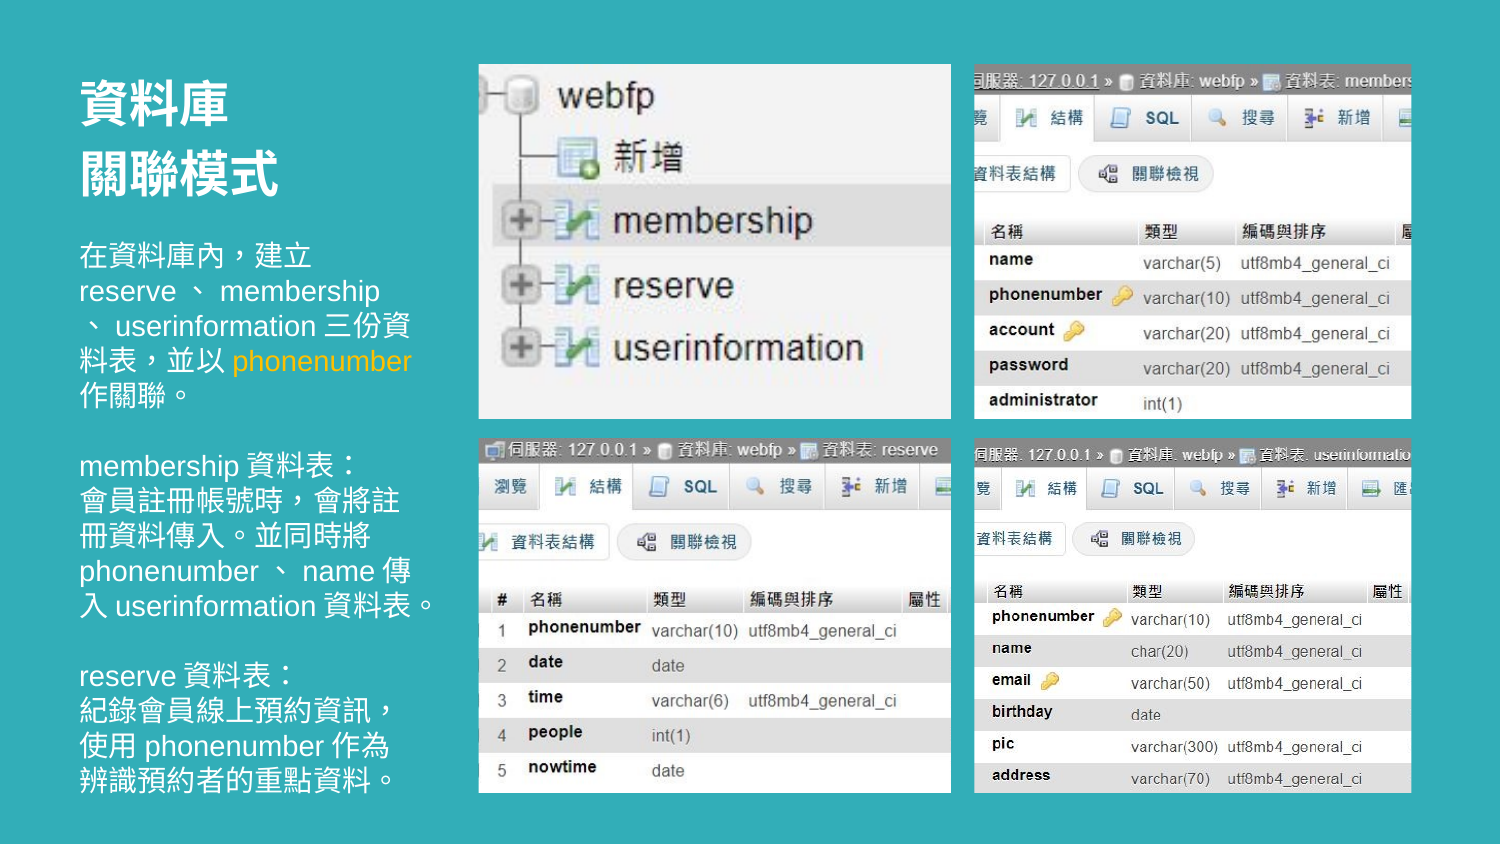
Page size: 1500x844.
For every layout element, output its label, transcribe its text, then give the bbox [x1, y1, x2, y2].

picture [478, 63, 952, 419]
picture [974, 63, 1412, 419]
picture [478, 438, 952, 793]
text_box 資料庫 關聯模式 [64, 65, 475, 231]
text_box 在資料庫內，建立reserve、membership、userinformation三份資料表，並以phonenumber作關聯。 membership資料表： 會員註冊帳號時，會將註冊資料傳入。並同時將phonenumber、name傳入userinformation資料表。 reserve資料表： 紀錄會員線上預約資訊，使用phonenumber作為辨識預約者的重點資料。 [64, 230, 431, 840]
picture [974, 438, 1412, 793]
